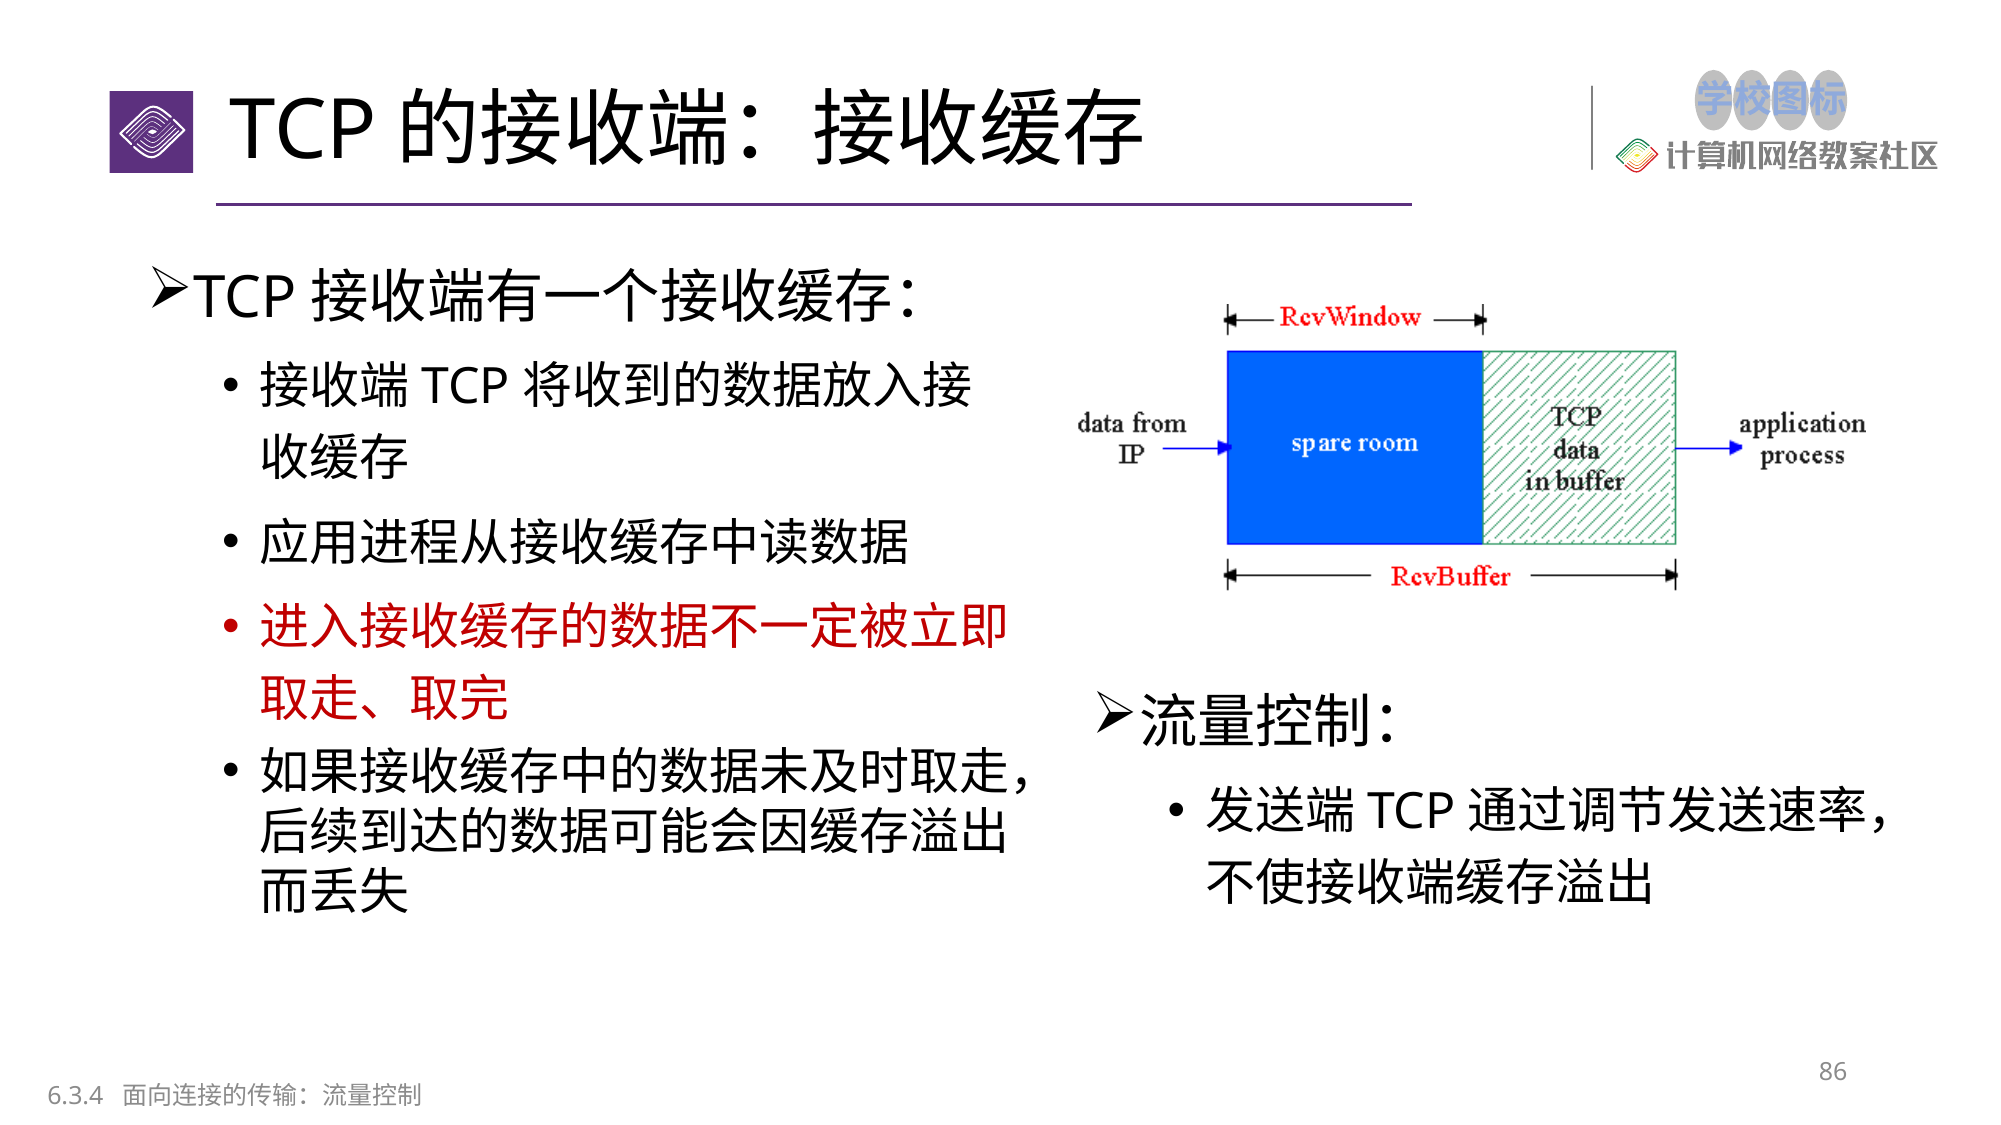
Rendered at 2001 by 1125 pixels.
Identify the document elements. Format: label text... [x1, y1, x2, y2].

slide_number 86 [1412, 1042, 1863, 1103]
list TCP接收端有一个接收缓存： 接收端TCP将收到的数据放入接收缓存 应用进程从接收缓存中读数据 进入接收缓存的数据不一定被立即取走、取完 如果接收缓存中的数据未及时取走，后续到达的数据可能会因缓存溢出而丢失 [131, 237, 1034, 1025]
picture [1077, 303, 1866, 592]
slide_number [32, 1064, 508, 1125]
title TCP的接收端：接收缓存 [214, 59, 1564, 205]
text_box 流量控制： 发送端TCP通过调节发送速率，不使接收端缓存溢出 [1077, 663, 1941, 972]
